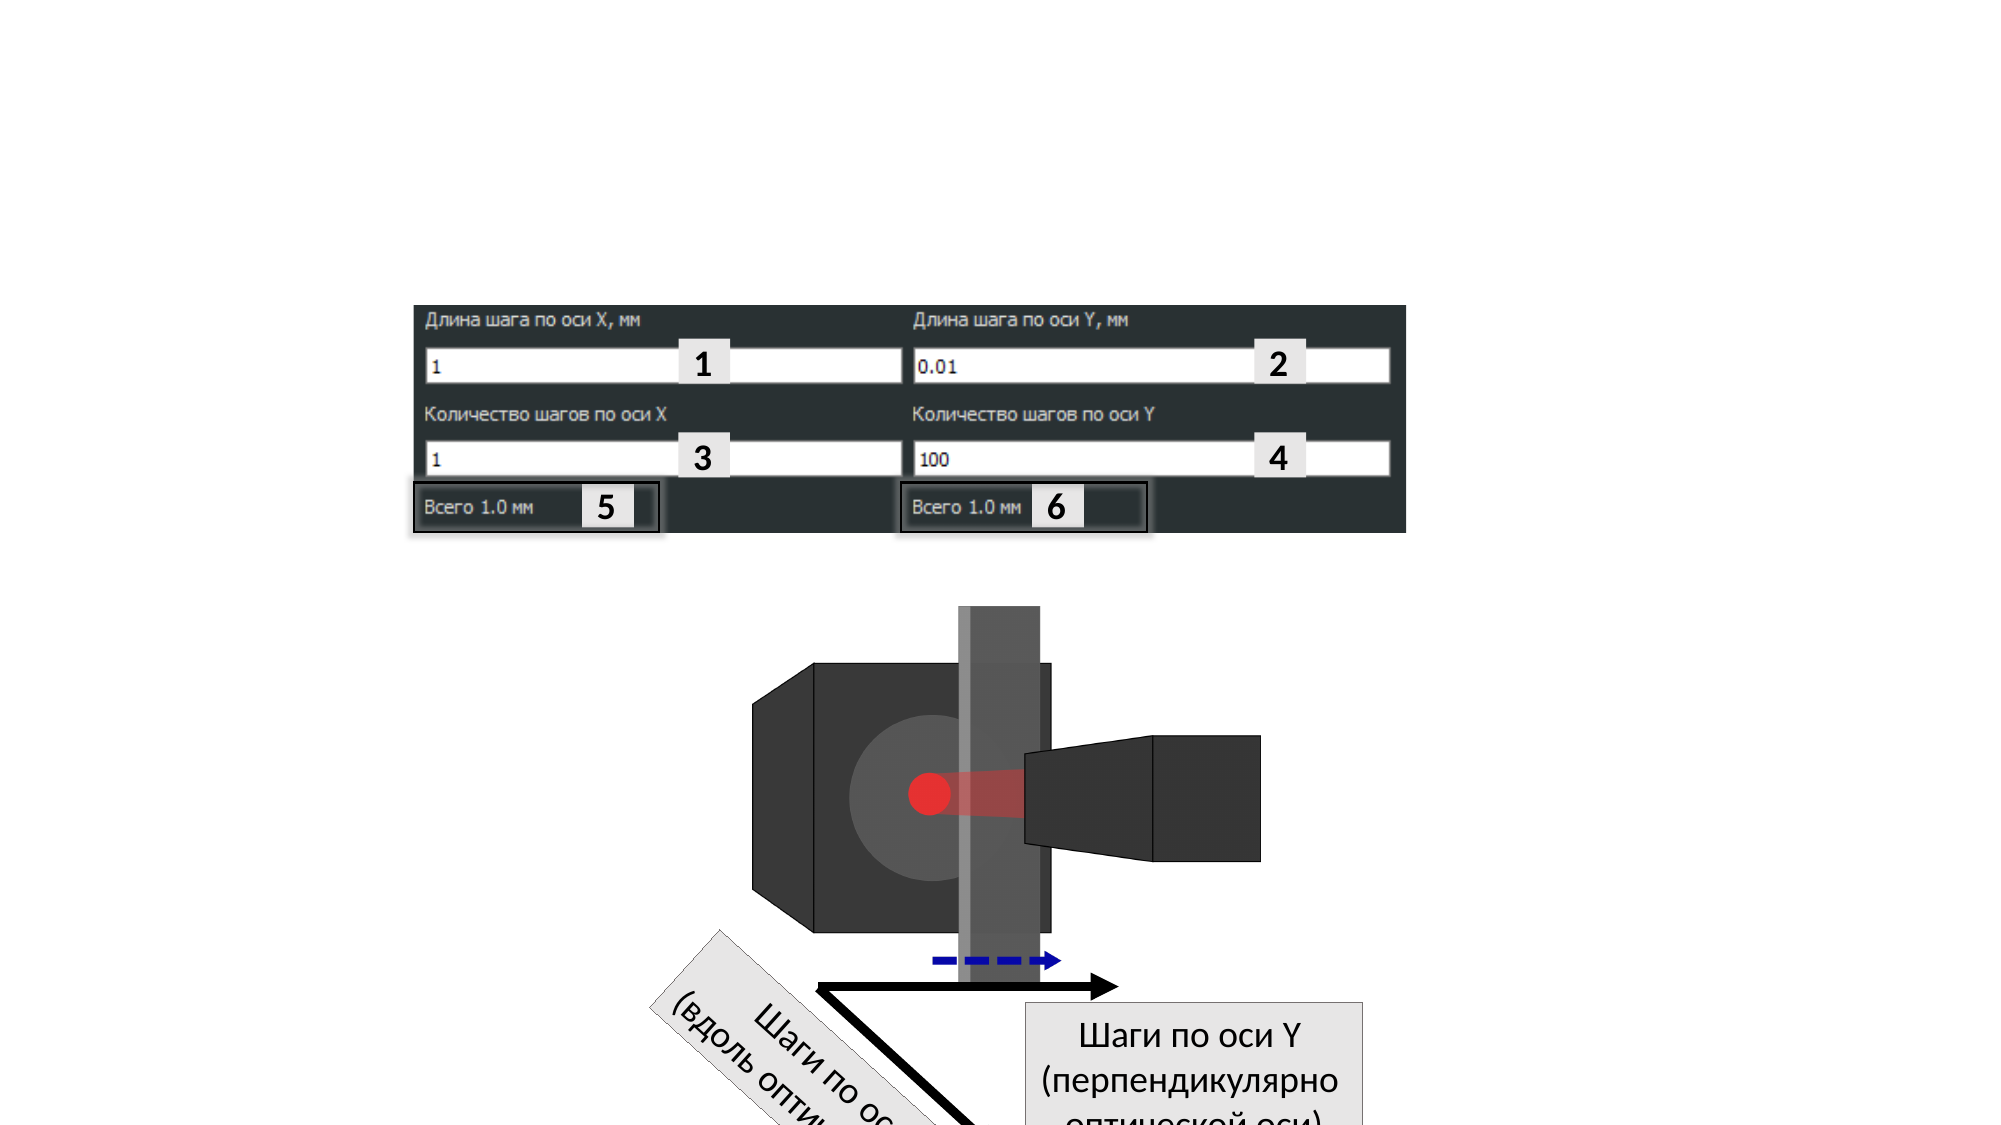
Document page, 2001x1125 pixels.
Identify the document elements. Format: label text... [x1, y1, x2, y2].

picture [413, 305, 1407, 533]
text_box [818, 987, 1000, 1125]
picture [752, 606, 1261, 989]
text_box Шаги по оси Y (перпендикулярно оптической оси) [1025, 1002, 1363, 1125]
text_box Шаги по оси X (вдоль оптической оси) [649, 929, 818, 1125]
